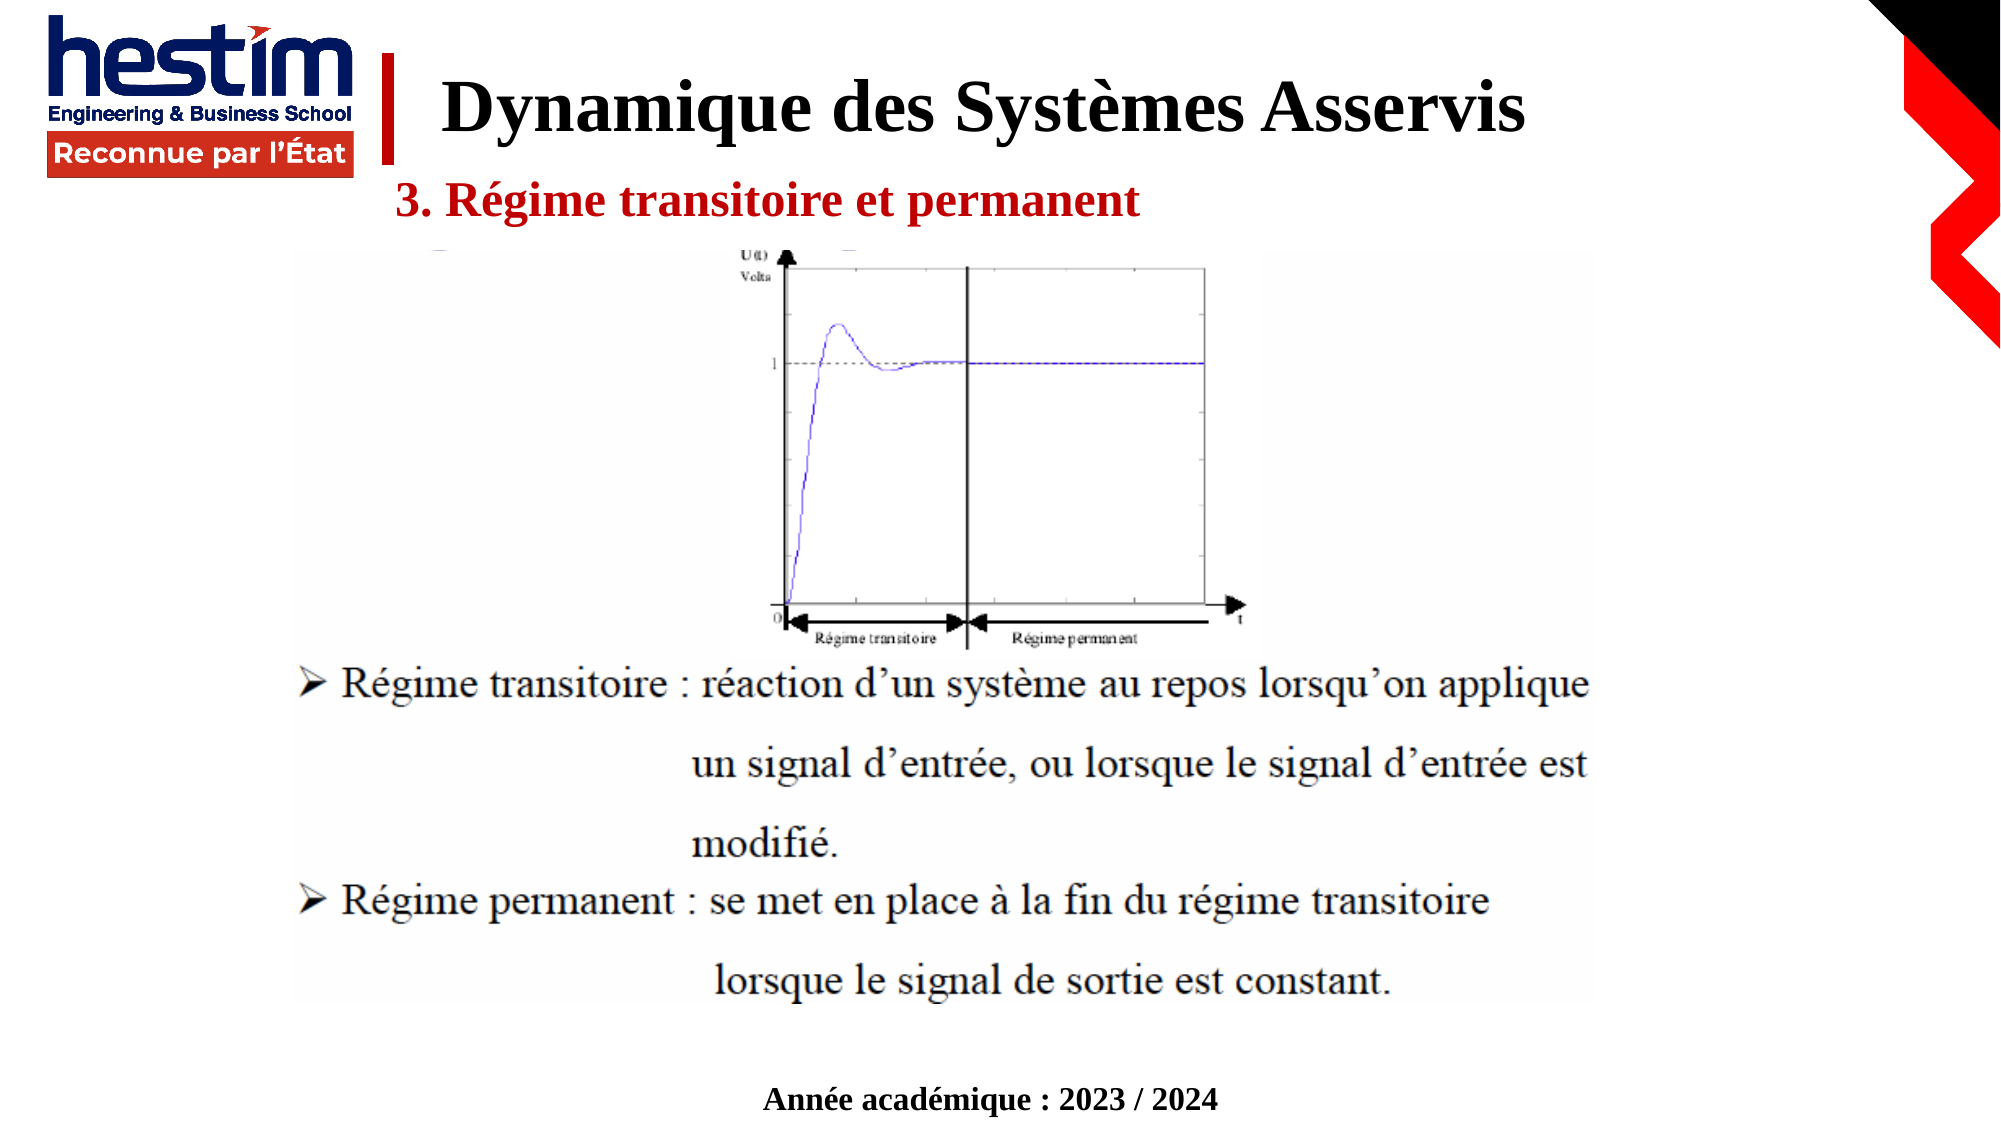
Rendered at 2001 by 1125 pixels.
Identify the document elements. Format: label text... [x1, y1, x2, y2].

picture [0, 7, 456, 212]
text_box Dynamique des Systèmes Asservis [456, 52, 1711, 150]
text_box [1866, 0, 2000, 350]
picture [292, 250, 1595, 1004]
text_box 3. Régime transitoire et permanent [380, 159, 1156, 235]
